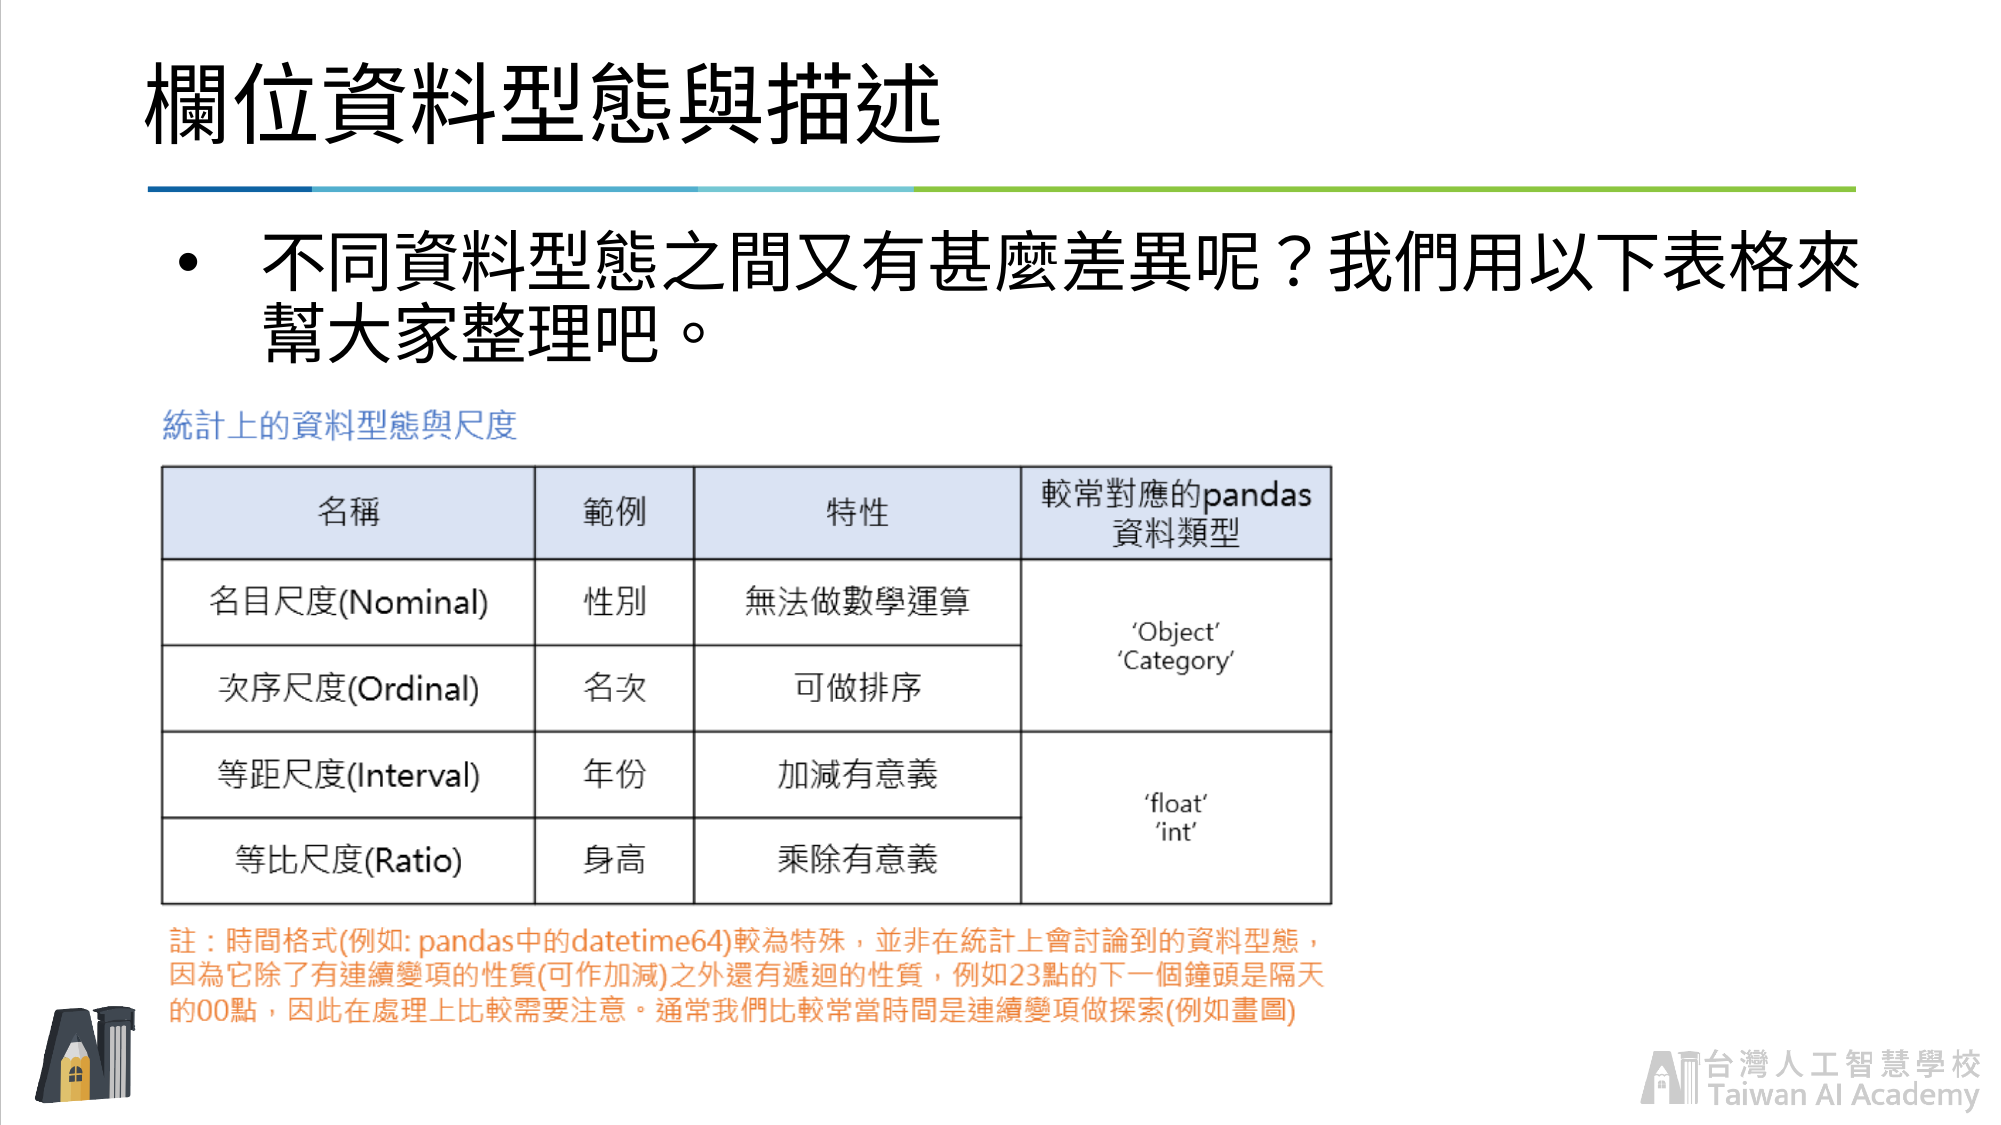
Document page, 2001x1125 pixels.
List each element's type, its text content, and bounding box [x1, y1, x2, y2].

picture [0, 0, 2001, 1125]
list 不同資料型態之間又有甚麼差異呢？我們用以下表格來幫大家整理吧。 [148, 223, 1886, 1028]
title 欄位資料型態與描述 [131, 28, 1904, 190]
